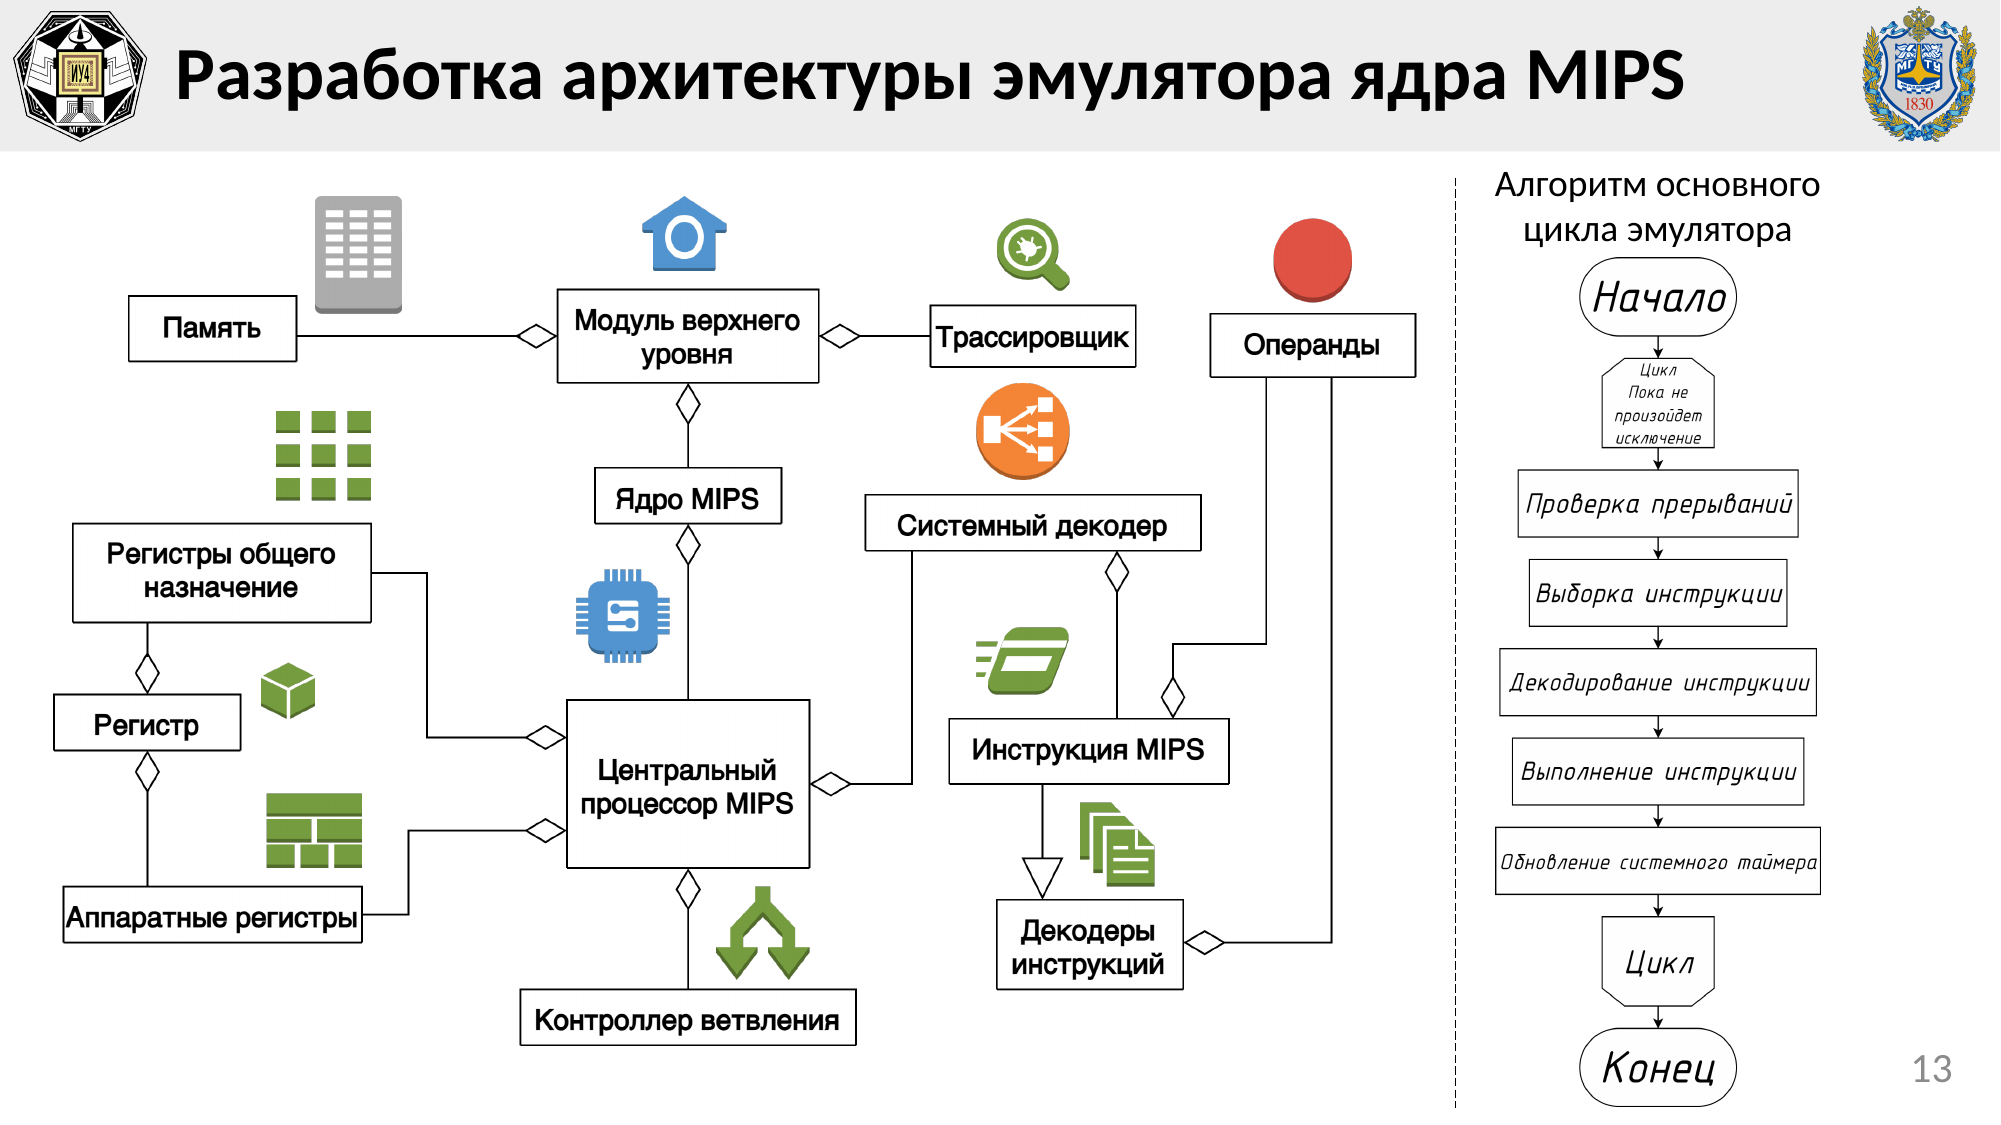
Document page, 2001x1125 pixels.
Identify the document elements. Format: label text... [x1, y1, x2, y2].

title Разработка архитектуры эмулятора ядра MIPS [160, 0, 1850, 152]
picture [53, 195, 1418, 1046]
slide_number 13 [1821, 1036, 1968, 1097]
picture [13, 11, 147, 142]
picture [1495, 257, 1821, 1108]
picture [1862, 6, 1977, 142]
text_box Алгоритм основного цикла эмулятора [1453, 151, 1863, 257]
